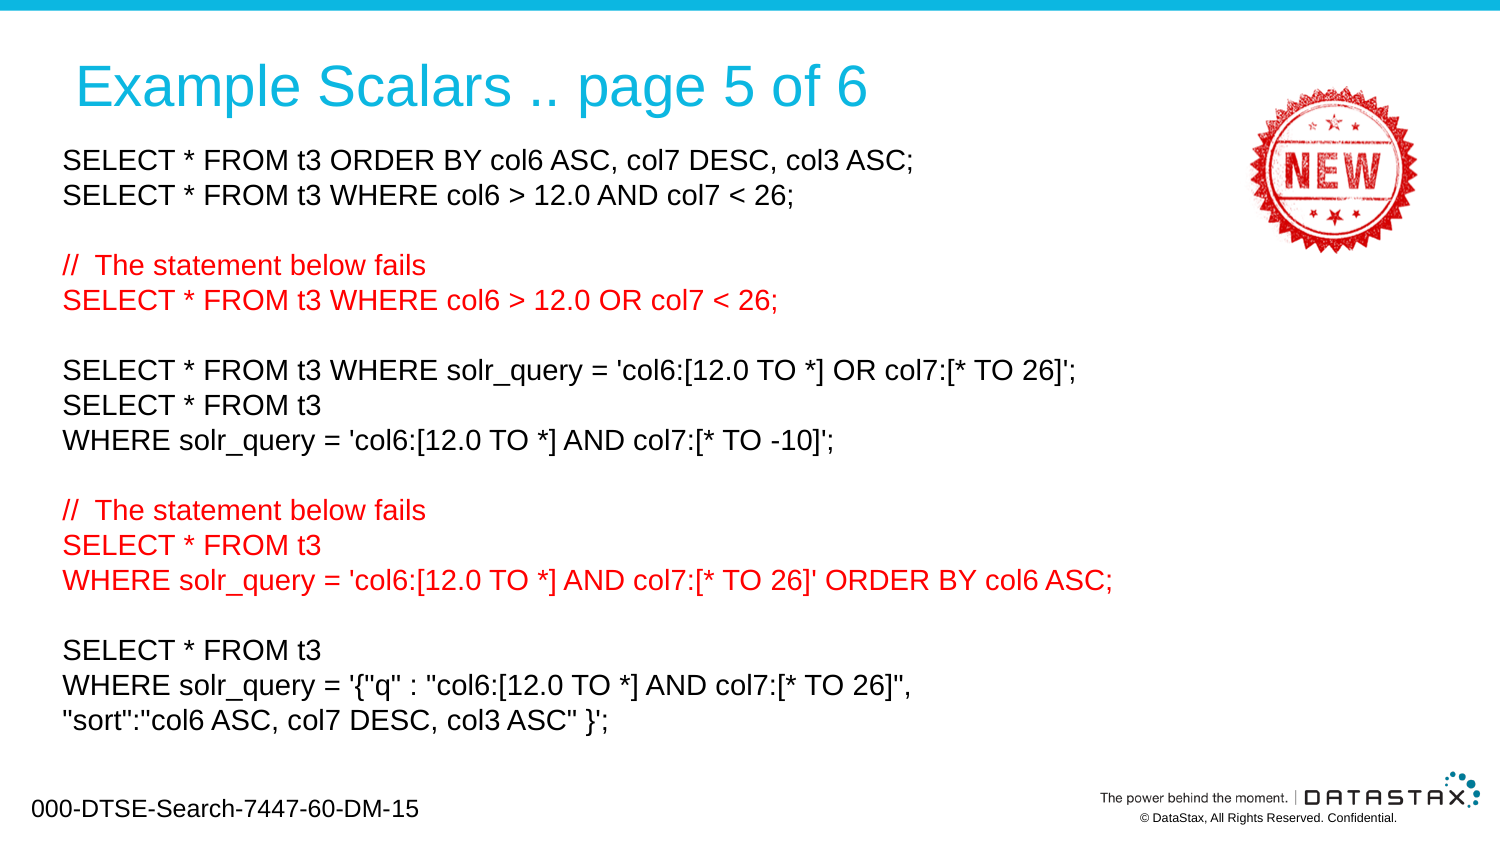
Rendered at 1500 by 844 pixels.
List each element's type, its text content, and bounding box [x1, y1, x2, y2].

picture [1239, 86, 1426, 254]
slide_number 000-DTSE-Search-7447-60-DM-15 [16, 785, 720, 831]
title Example Scalars .. page 5 of 6 [75, 44, 1425, 134]
slide_number © DataStax, All Rights Reserved. Confidential. [1125, 802, 1463, 834]
picture [1085, 756, 1495, 823]
list SELECT * FROM t3 ORDER BY col6 ASC, col7 DESC, col3 ASC; SELECT * FROM t3 WHERE col6 > 12.0 AND col7 < 26; // The statement below fails SELECT * FROM t3 WHERE col6 > 12.0 OR col7 < 26; SELECT * FROM t3 WHERE solr_query = 'col6:[12.0 TO *] OR col7:[* TO 26]'; SELECT * FROM t3 WHERE solr_query = 'col6:[12.0 TO *] AND col7:[* TO -10]'; // The statement below fails SELECT * FROM t3 WHERE solr_query = 'col6:[12.0 TO *] AND col7:[* TO 26]' ORDER BY col6 ASC; SELECT * FROM t3 WHERE solr_query = '{"q" : "col6:[12.0 TO *] AND col7:[* TO 26]", "sort":"col6 ASC, col7 DESC, col3 ASC" }'; [61, 134, 1446, 717]
